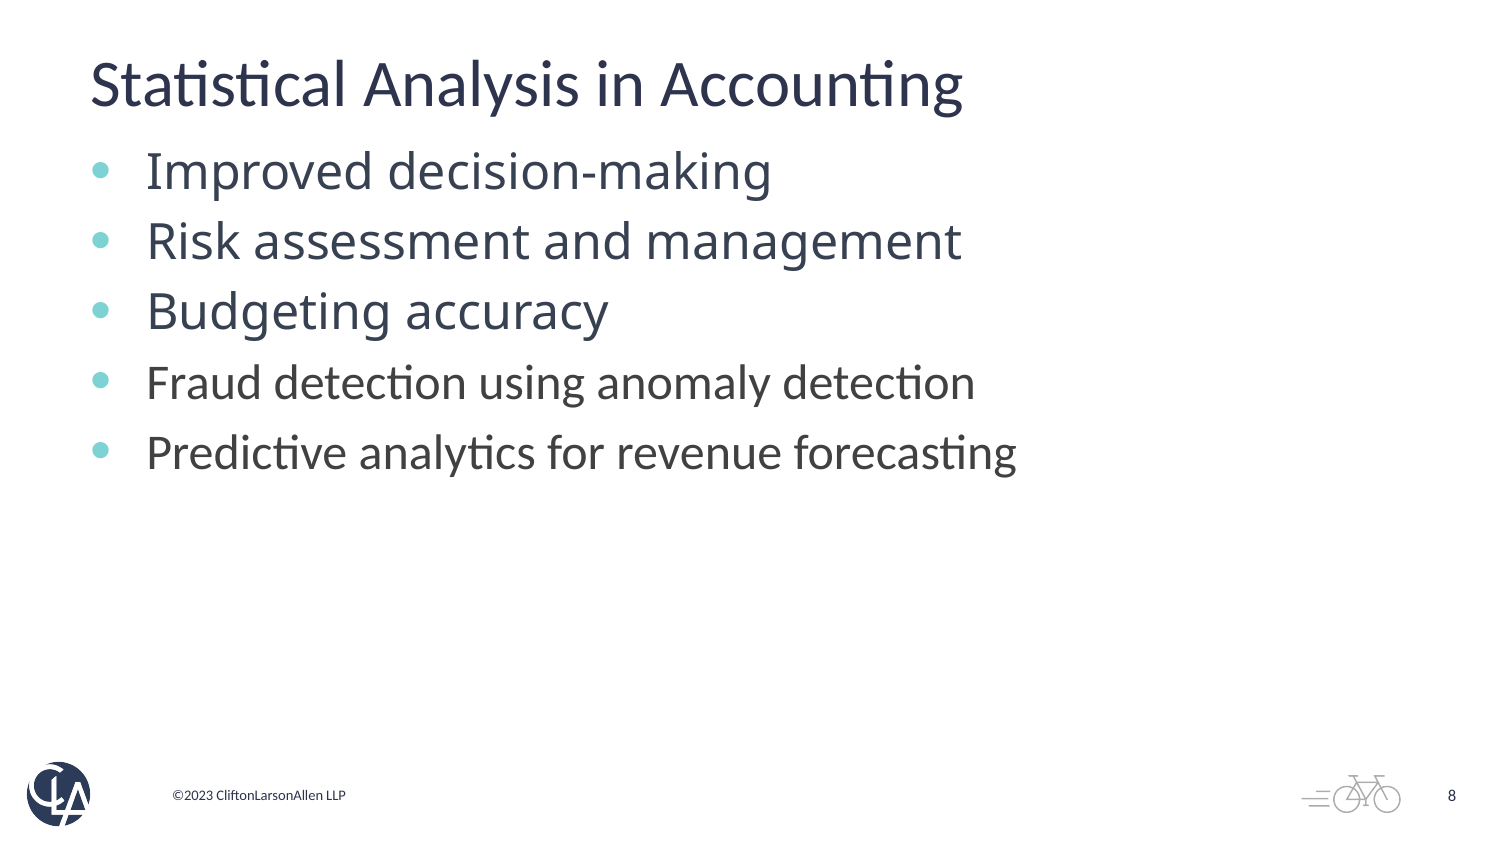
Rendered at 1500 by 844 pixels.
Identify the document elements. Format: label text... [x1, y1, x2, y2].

picture [26, 761, 91, 827]
title Statistical Analysis in Accounting [74, 23, 1426, 131]
list Improved decision-making Risk assessment and management Budgeting accuracy Fraud detection using anomaly detection Predictive analytics for revenue forecasting [74, 131, 1426, 735]
slide_number 8 [1406, 766, 1472, 823]
picture [1299, 773, 1403, 815]
